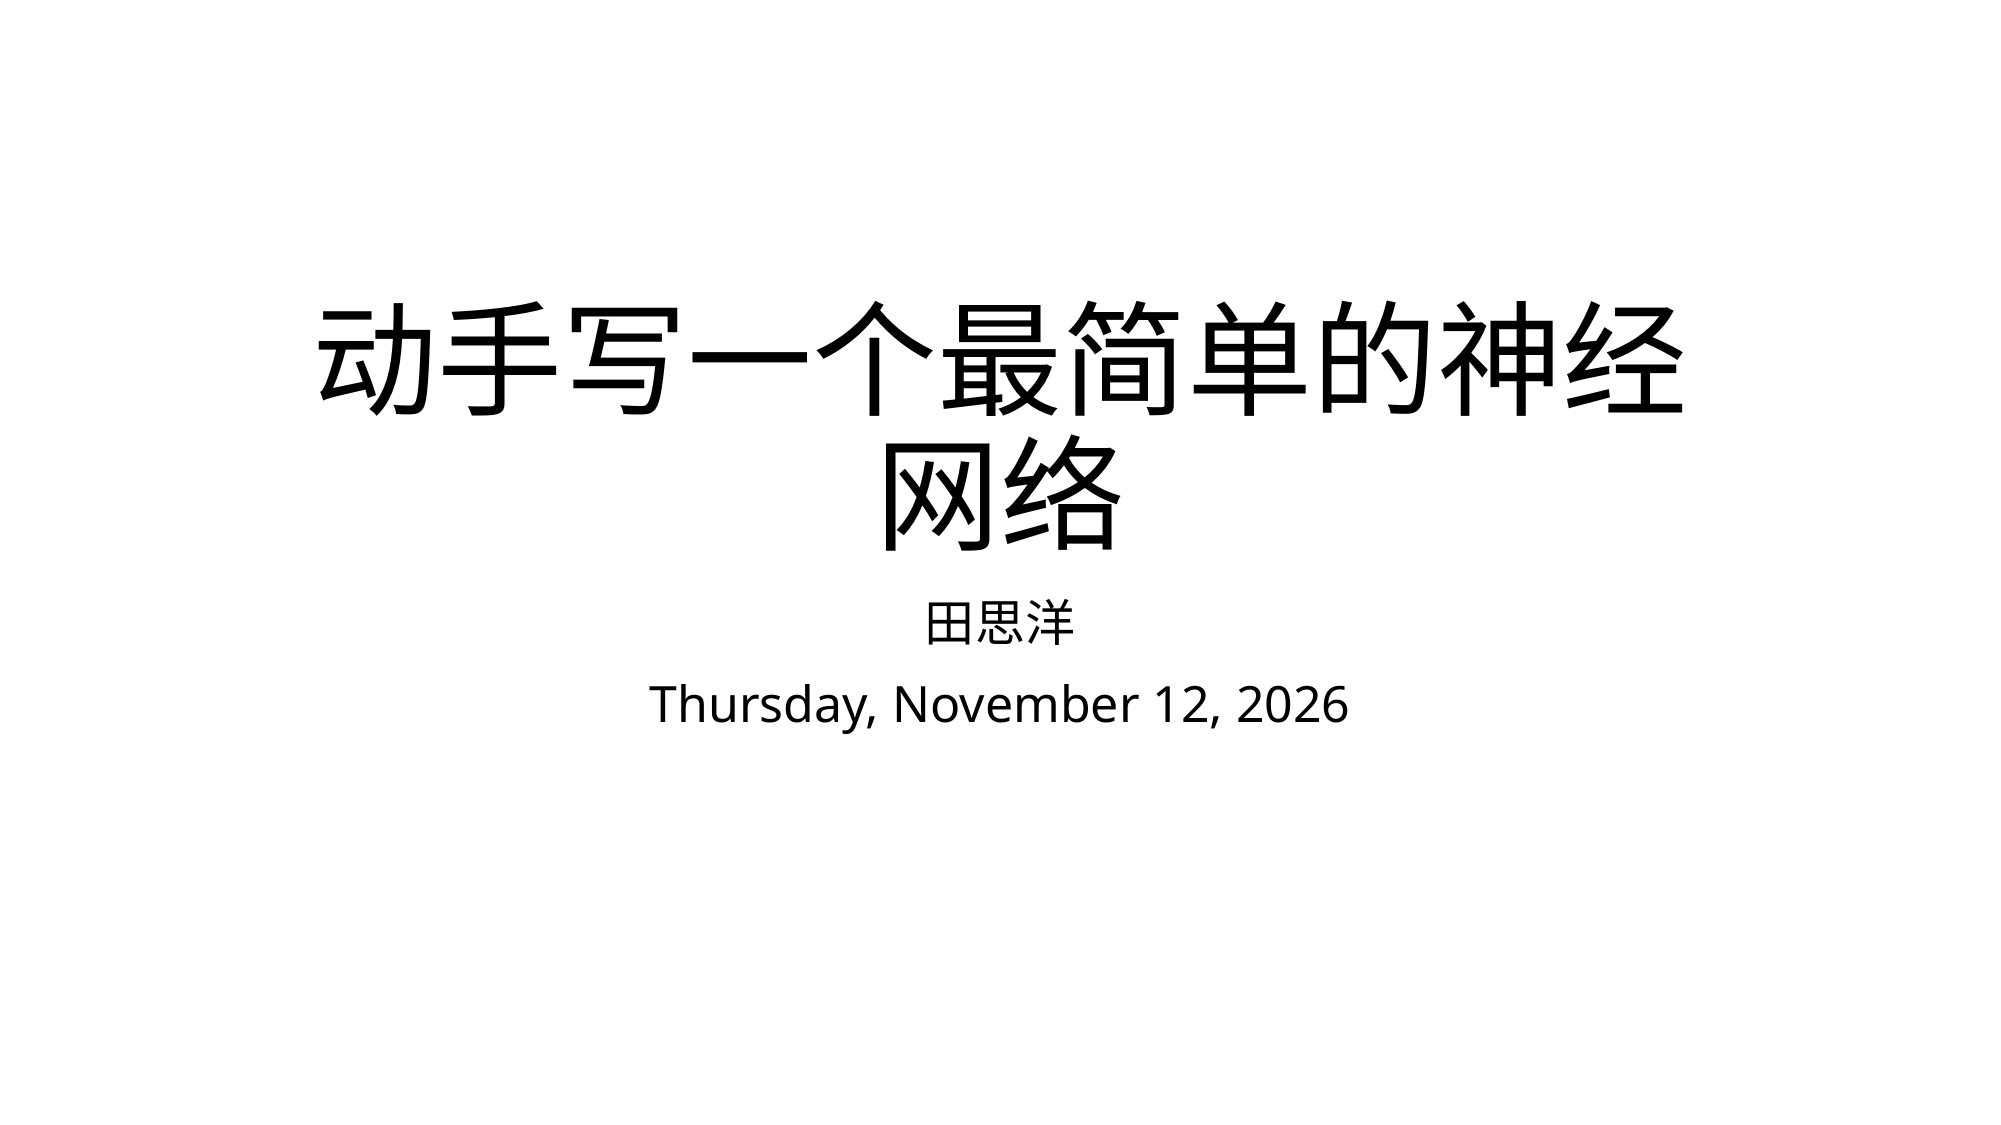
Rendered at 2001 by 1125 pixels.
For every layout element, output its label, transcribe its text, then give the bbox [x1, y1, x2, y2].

title 动手写一个最简单的神经网络 [249, 184, 1750, 576]
subtitle 田思洋 2017年11月30日 [249, 590, 1750, 863]
